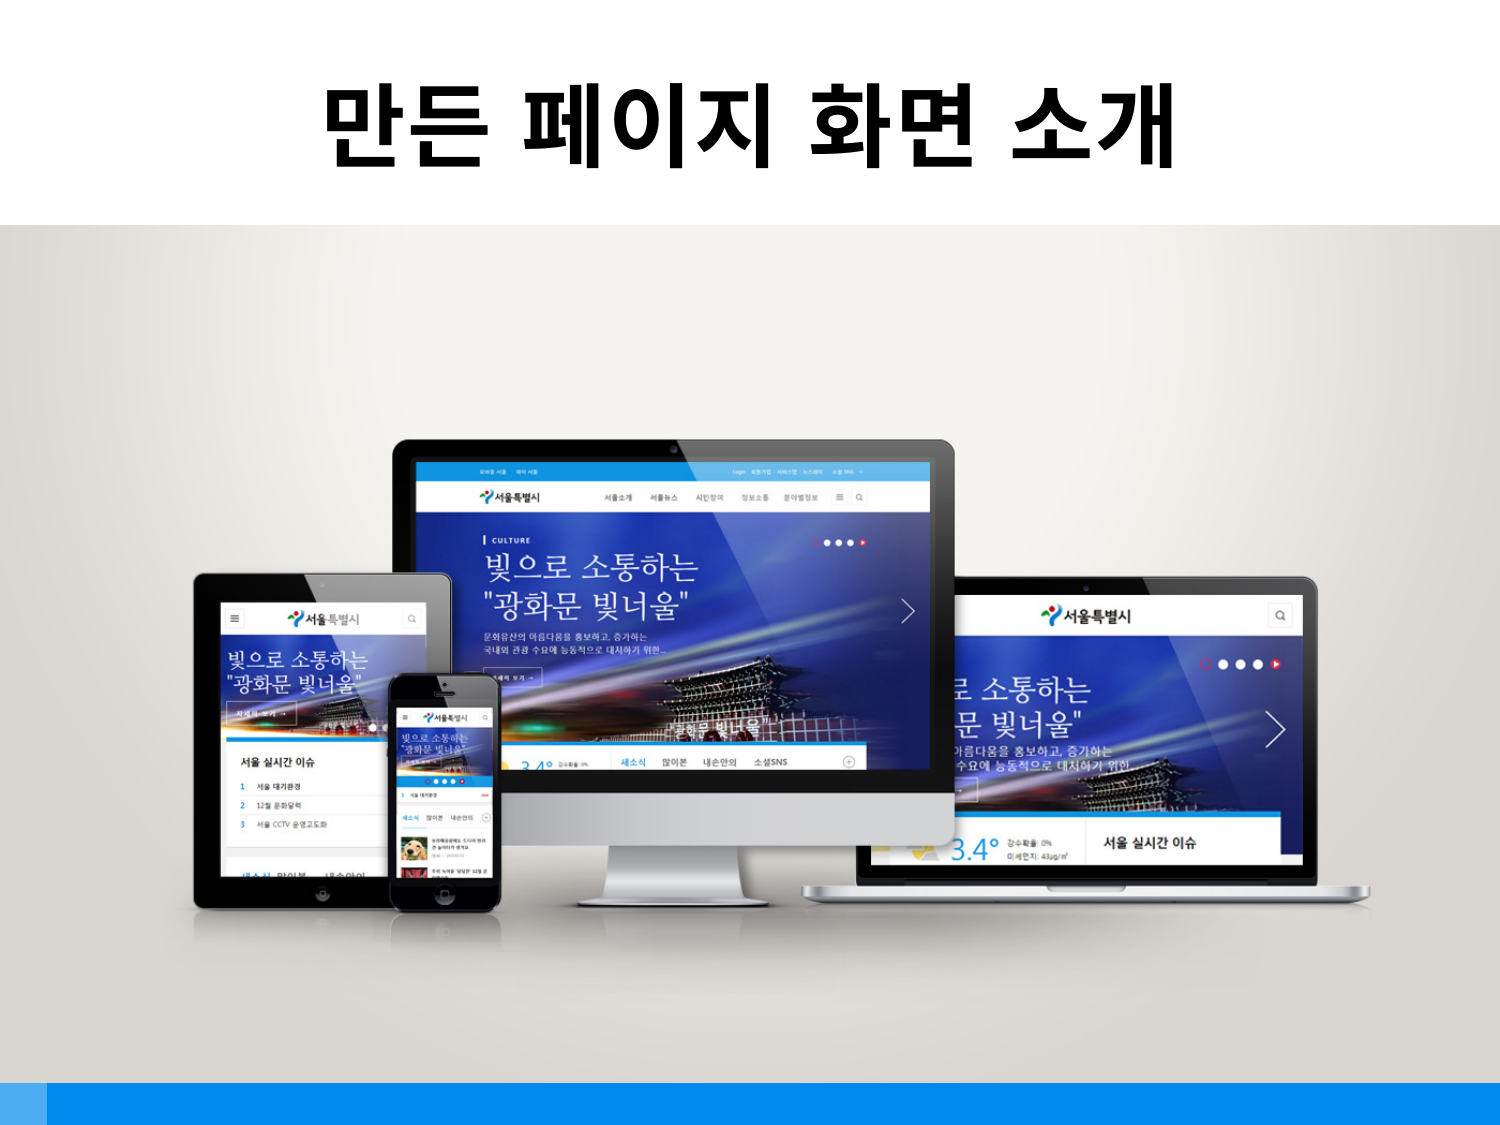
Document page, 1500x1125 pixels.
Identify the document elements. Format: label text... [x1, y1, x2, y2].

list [0, 225, 1500, 1083]
title 만든 페이지 화면 소개 [49, 46, 1454, 202]
